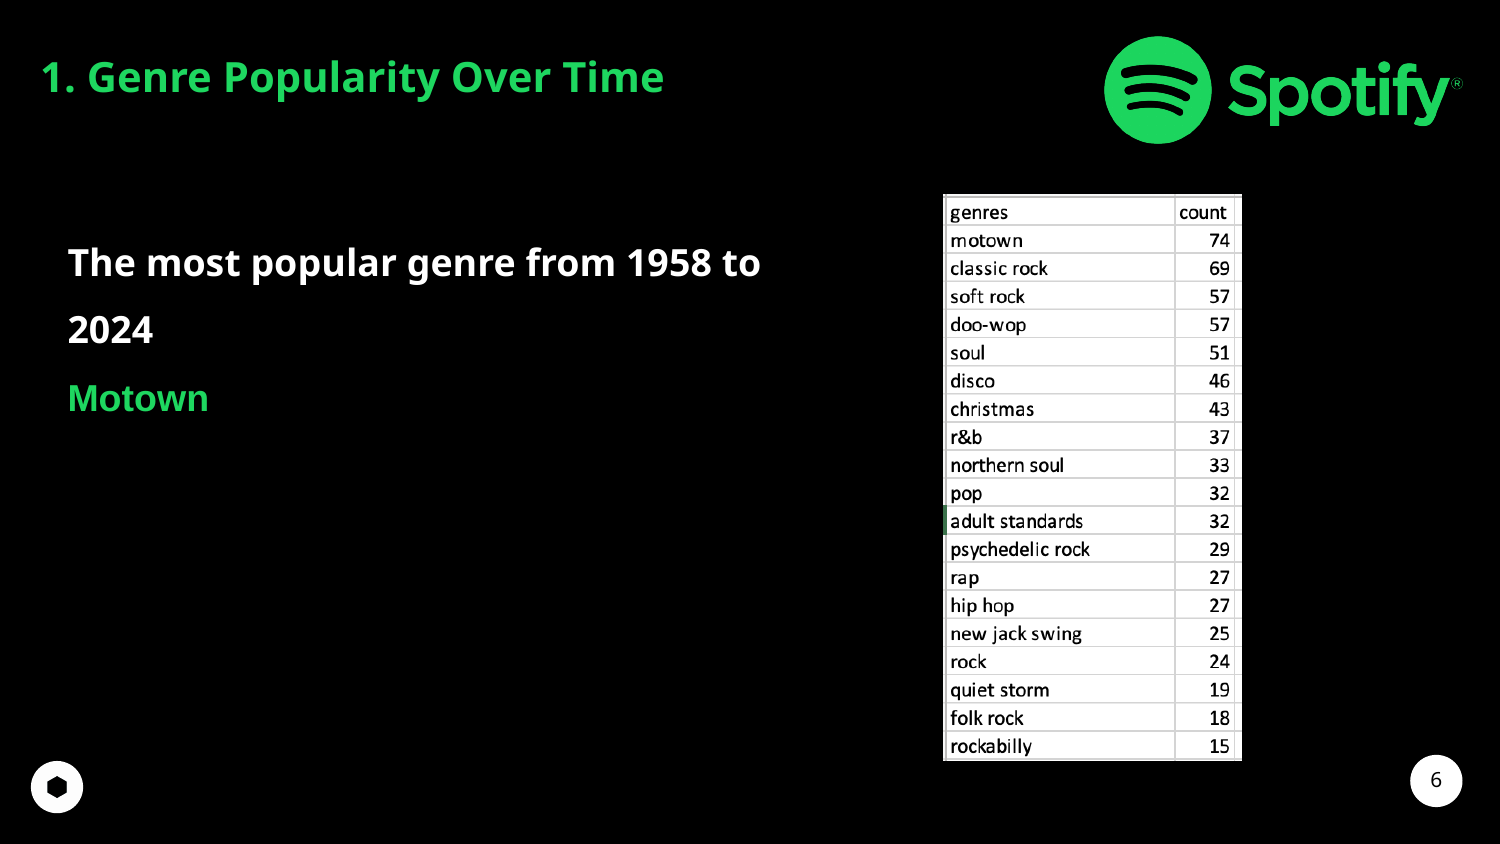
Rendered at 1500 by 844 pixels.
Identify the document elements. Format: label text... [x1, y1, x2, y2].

picture [942, 194, 1242, 762]
slide_number ‹#› [1391, 748, 1482, 814]
text_box The most popular genre from 1958 to 2024 Motown [52, 201, 858, 745]
picture [1104, 35, 1463, 144]
text_box 1. Genre Popularity Over Time [25, 36, 1027, 185]
picture [30, 760, 84, 814]
